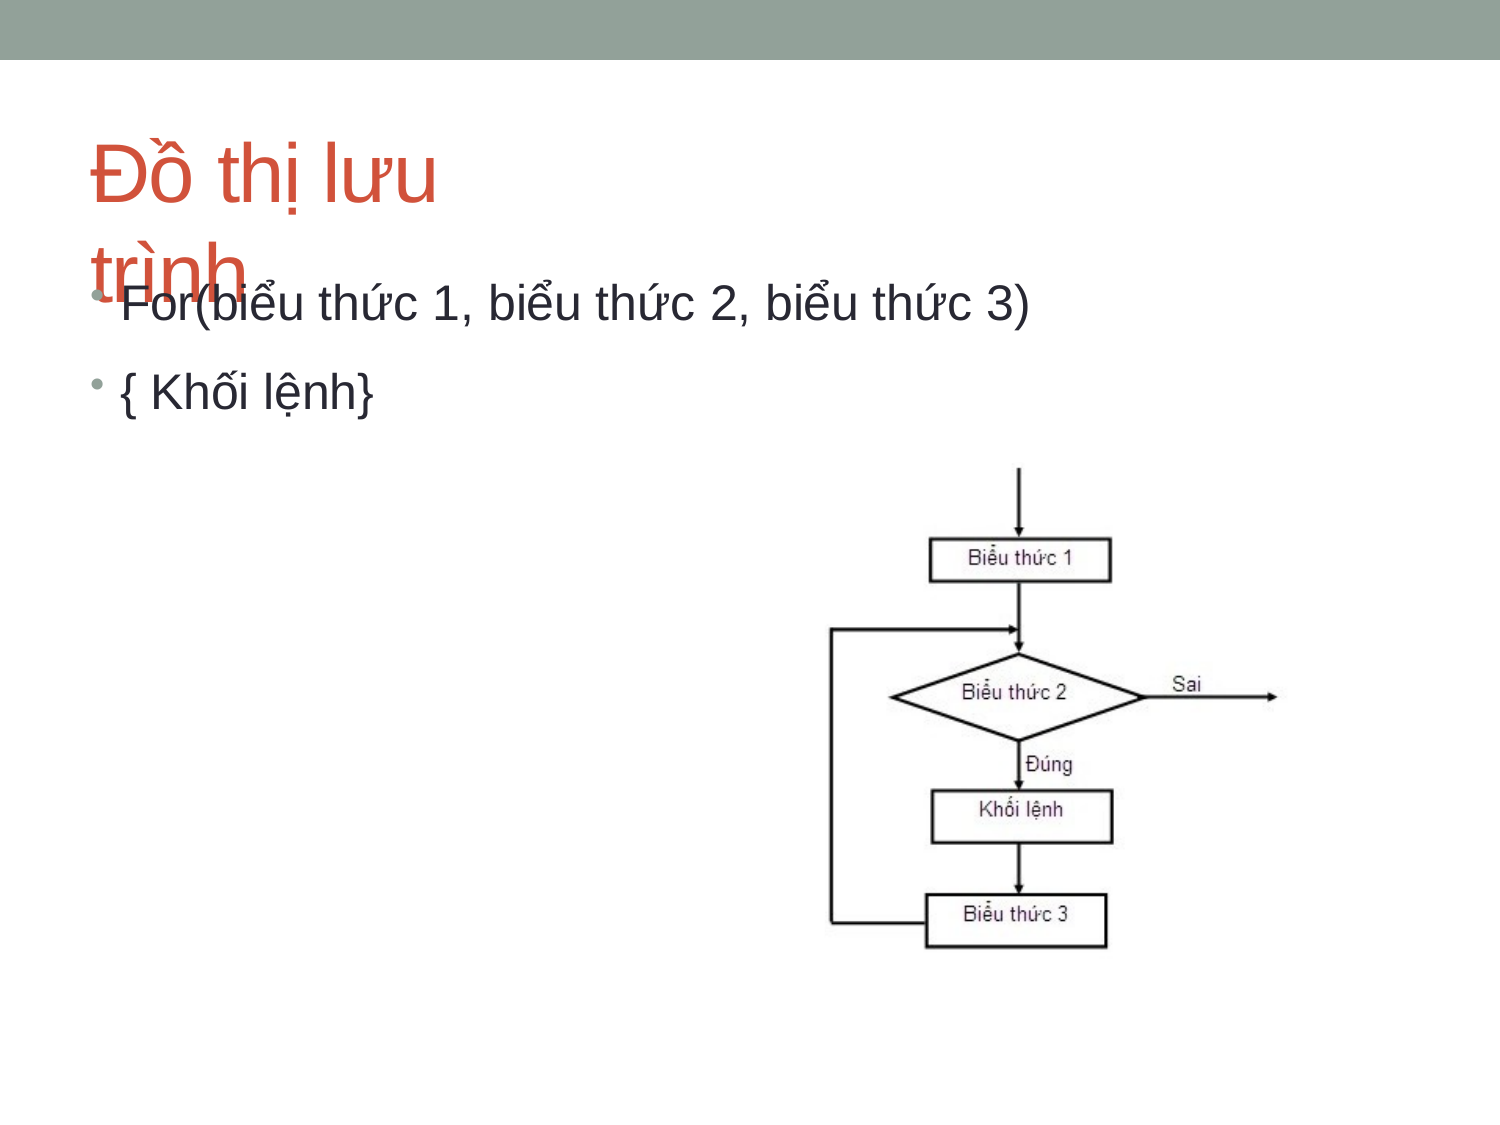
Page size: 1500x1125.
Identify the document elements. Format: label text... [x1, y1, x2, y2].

text_box [824, 462, 1288, 960]
text_box For(biểu thức 1, biểu thức 2, biểu thức 3) { Khối lệnh} [85, 238, 1039, 420]
title Đồ thị lưu trình [87, 116, 613, 238]
